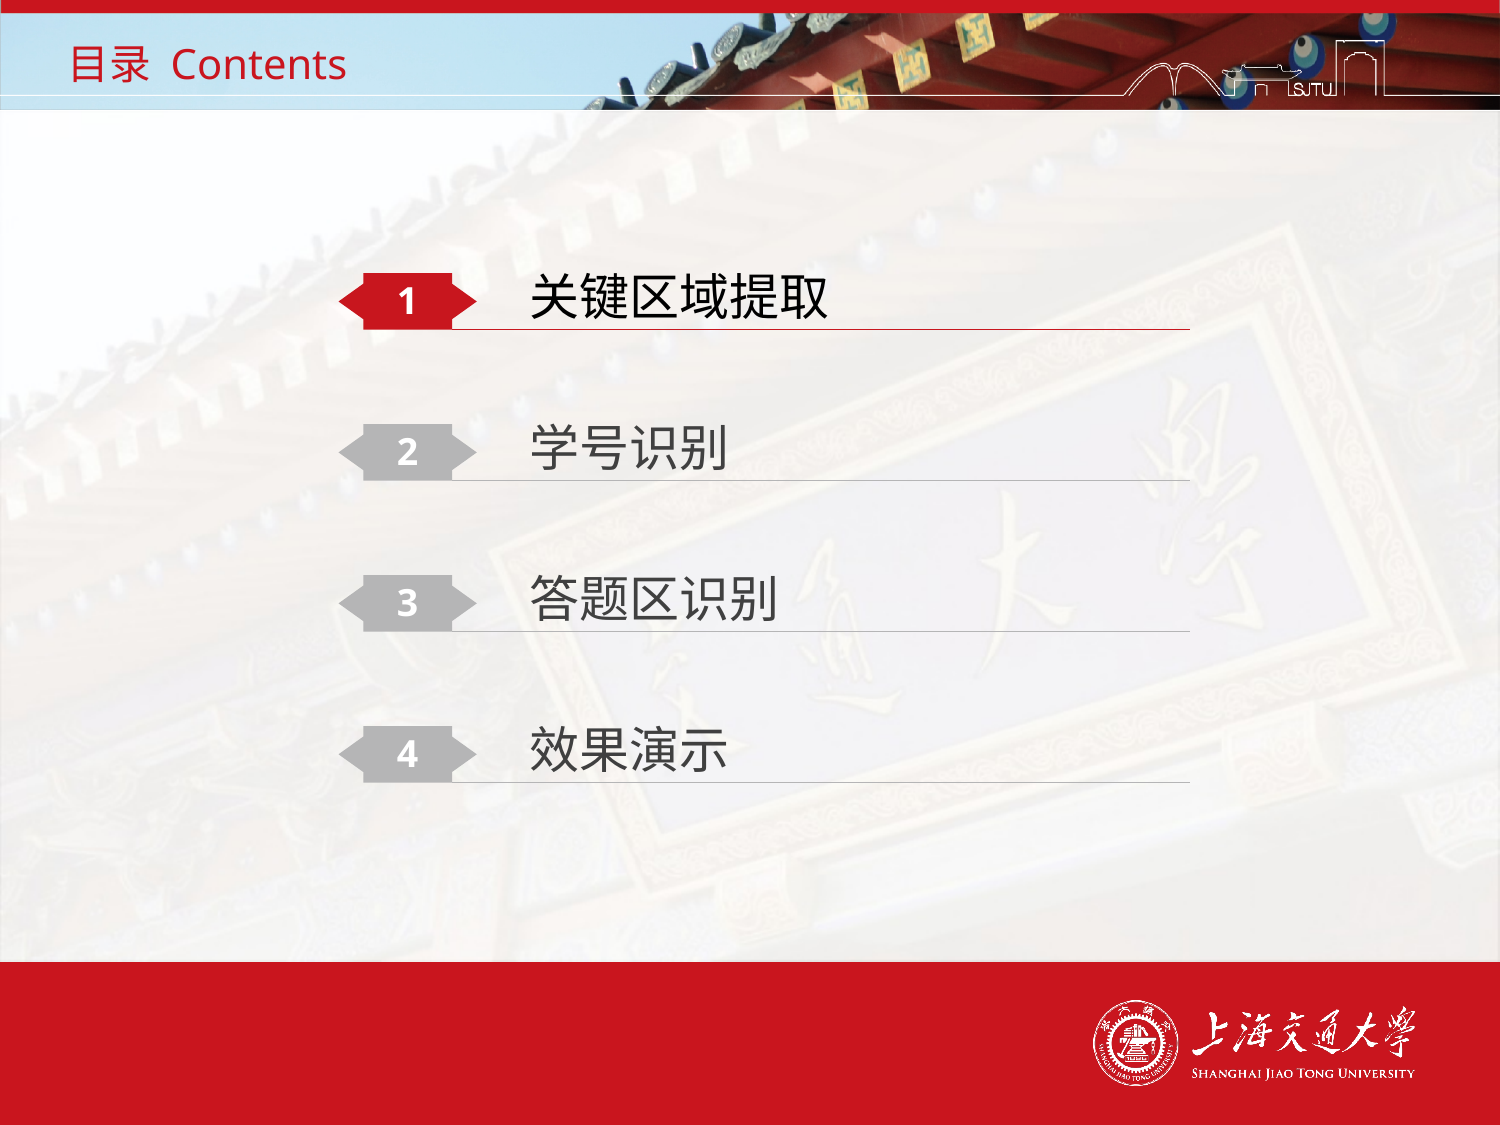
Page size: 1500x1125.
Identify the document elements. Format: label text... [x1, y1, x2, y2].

picture [0, 0, 1500, 110]
picture [1093, 1000, 1415, 1086]
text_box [338, 258, 1235, 789]
picture [0, 111, 1500, 962]
title 目录 Contents [53, 38, 1116, 94]
